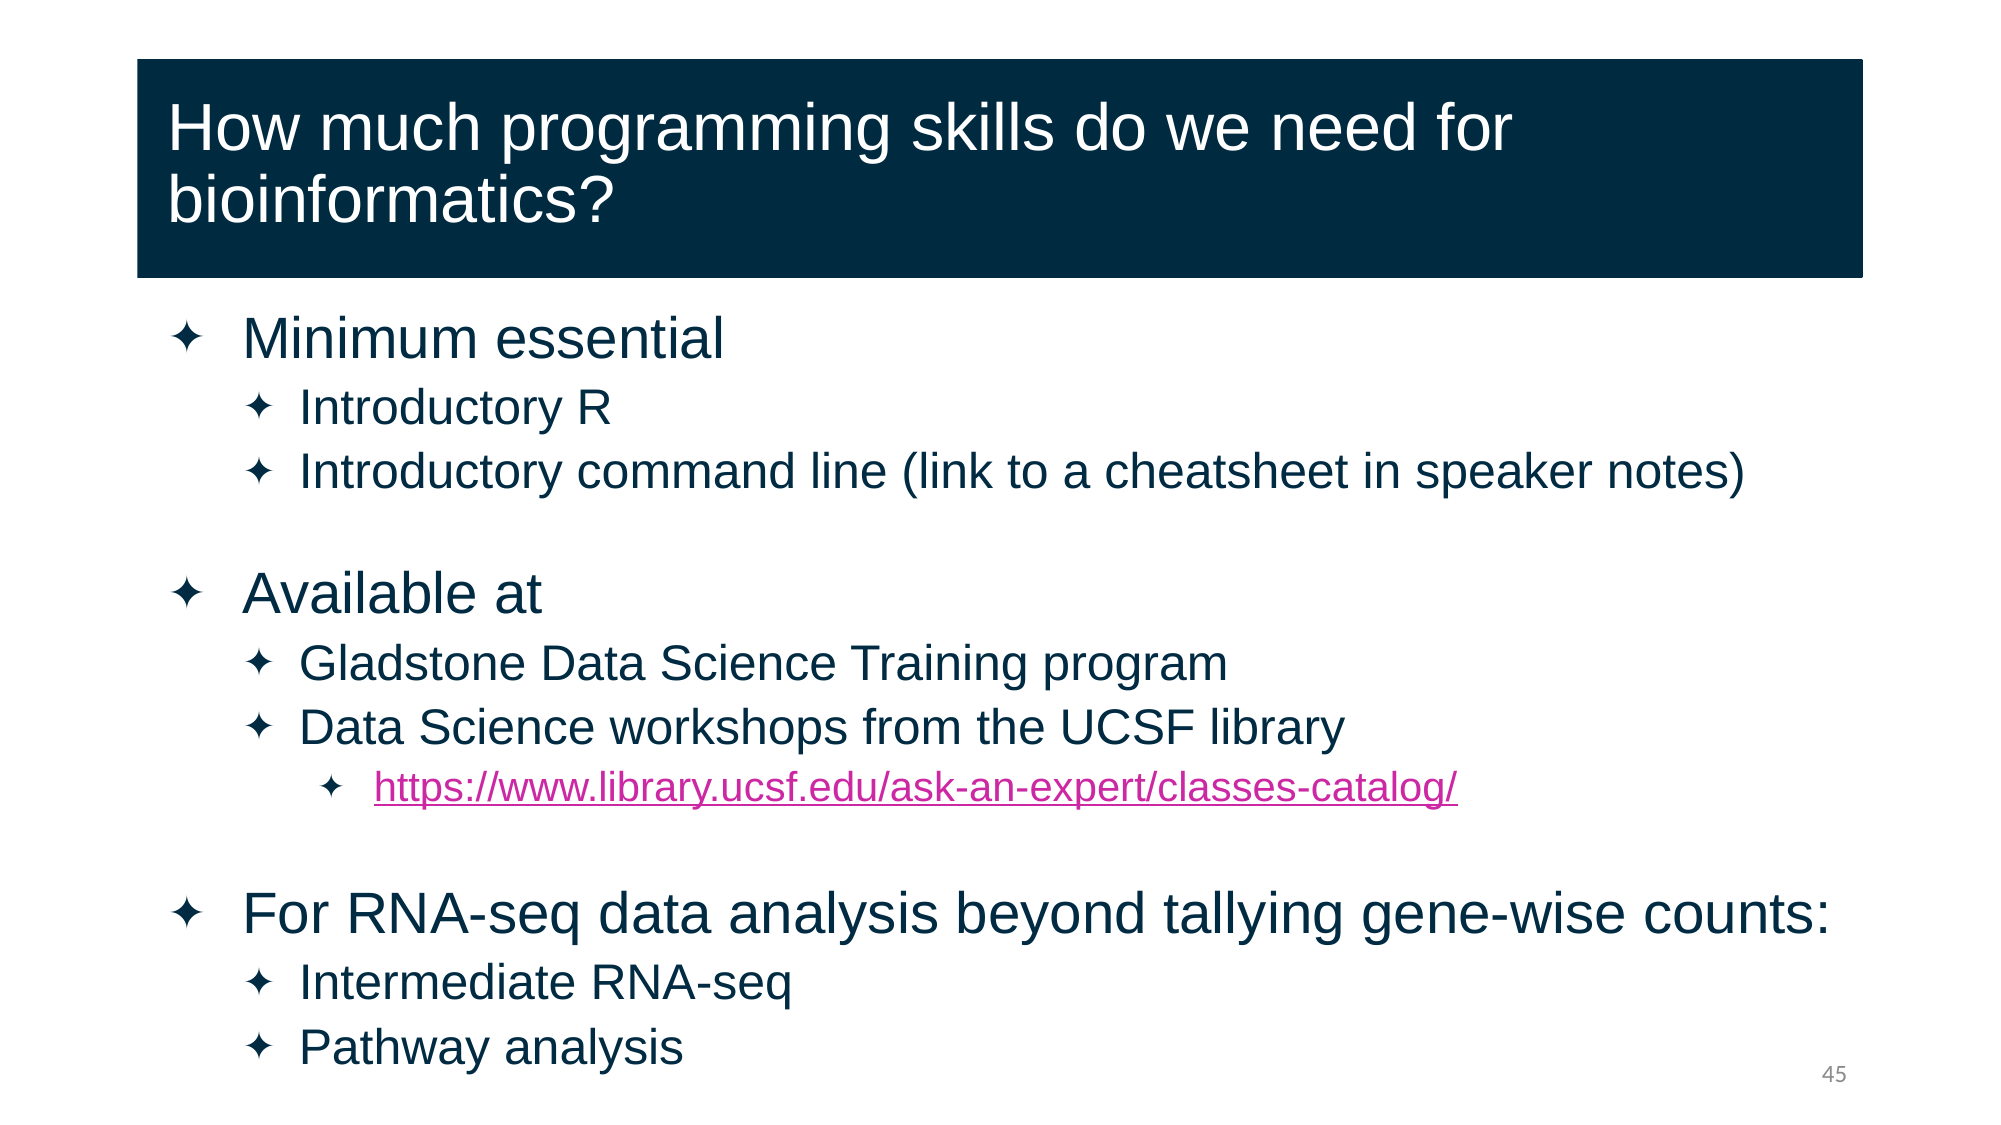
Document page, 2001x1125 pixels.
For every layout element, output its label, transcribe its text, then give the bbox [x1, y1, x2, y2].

title How much programming skills do we need for bioinformatics? [137, 59, 1863, 278]
slide_number 45 [1412, 1042, 1863, 1103]
list Minimum essential Introductory R Introductory command line (link to a cheatsheet in speaker notes) Available at Gladstone Data Science Training program Data Science workshops from the UCSF library https://www.library.ucsf.edu/ask-an-expert/classes-catalog/ For RNA-seq data analysis beyond tallying gene-wise counts: Intermediate RNA-seq Pathway analysis [137, 307, 1863, 1064]
